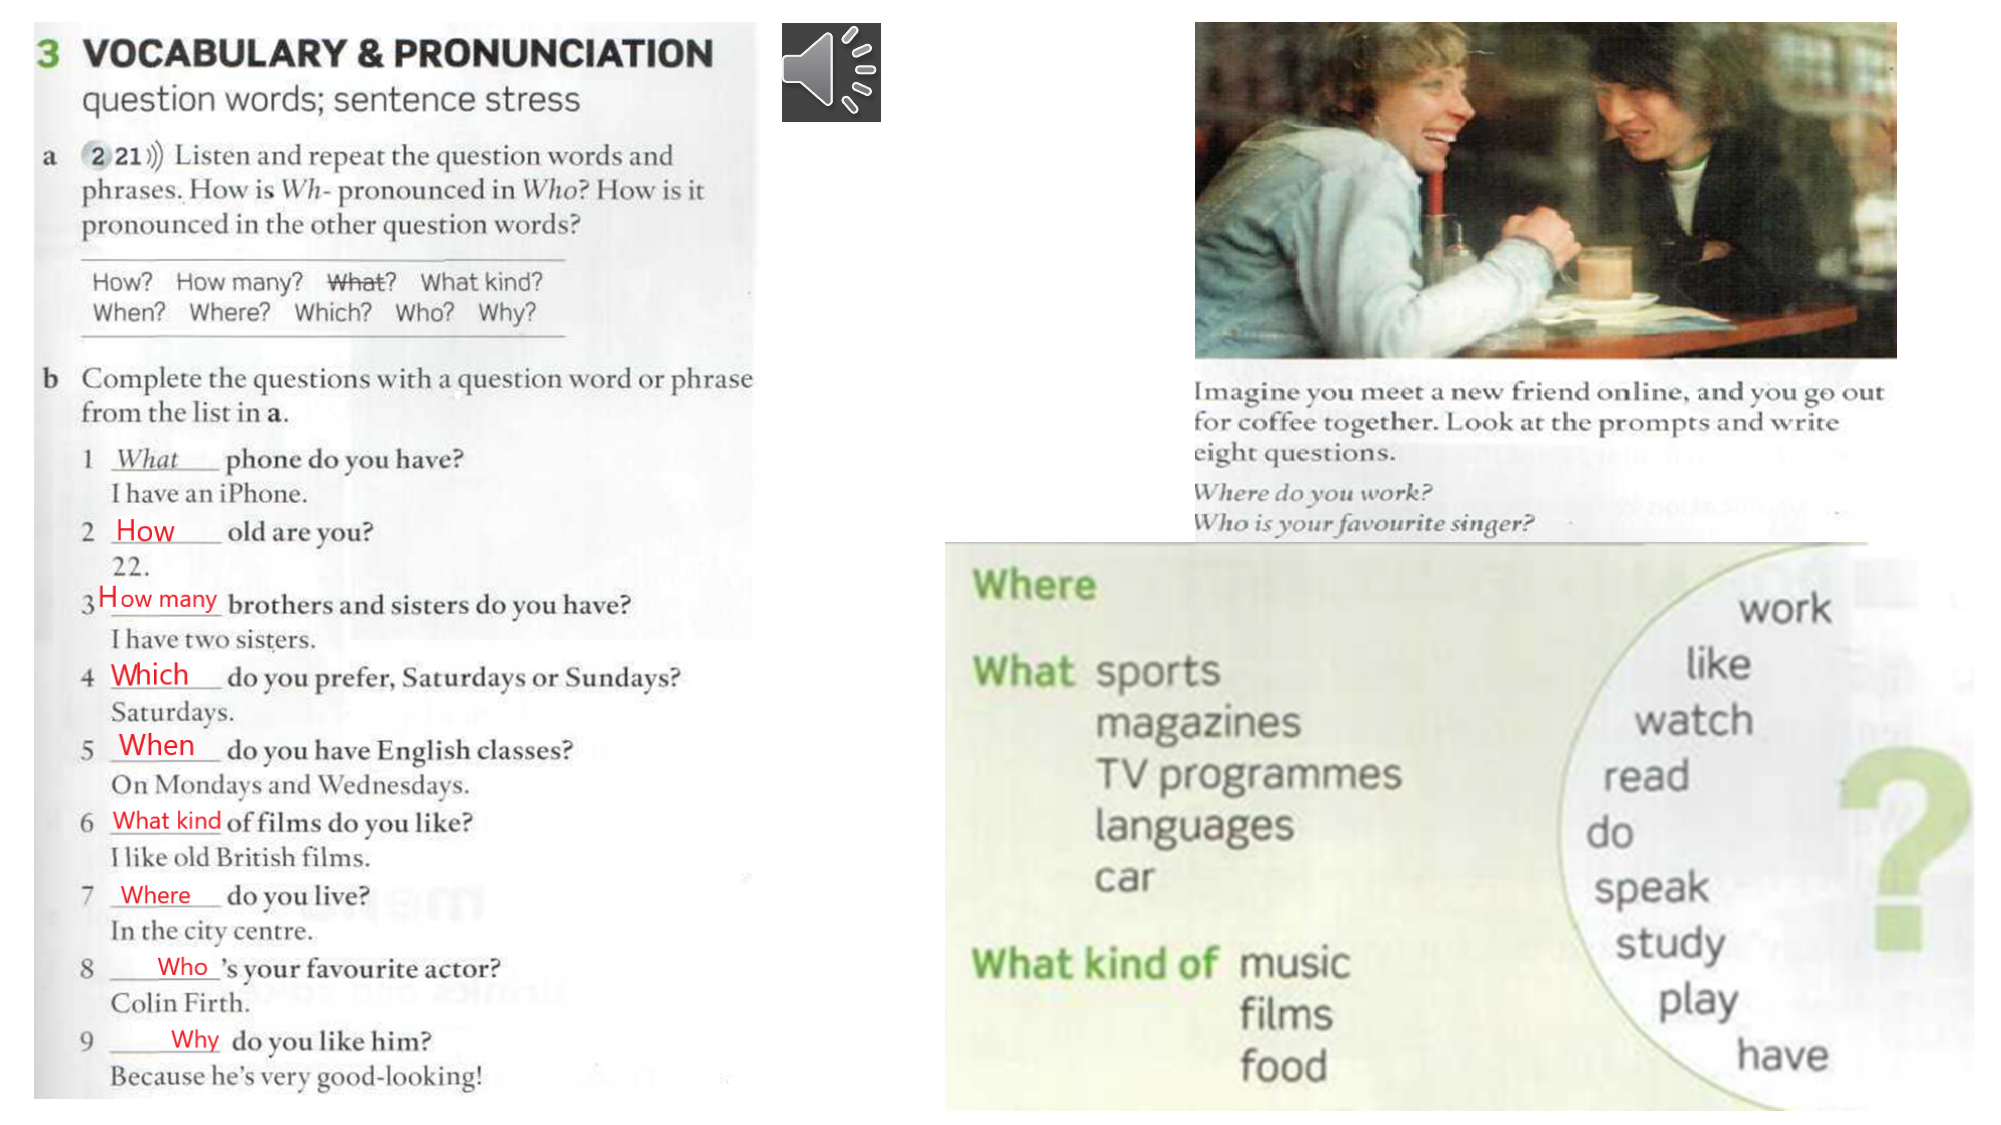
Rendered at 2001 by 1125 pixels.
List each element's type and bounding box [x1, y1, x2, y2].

picture [34, 22, 761, 1099]
picture [780, 22, 883, 123]
picture [945, 22, 1979, 1111]
